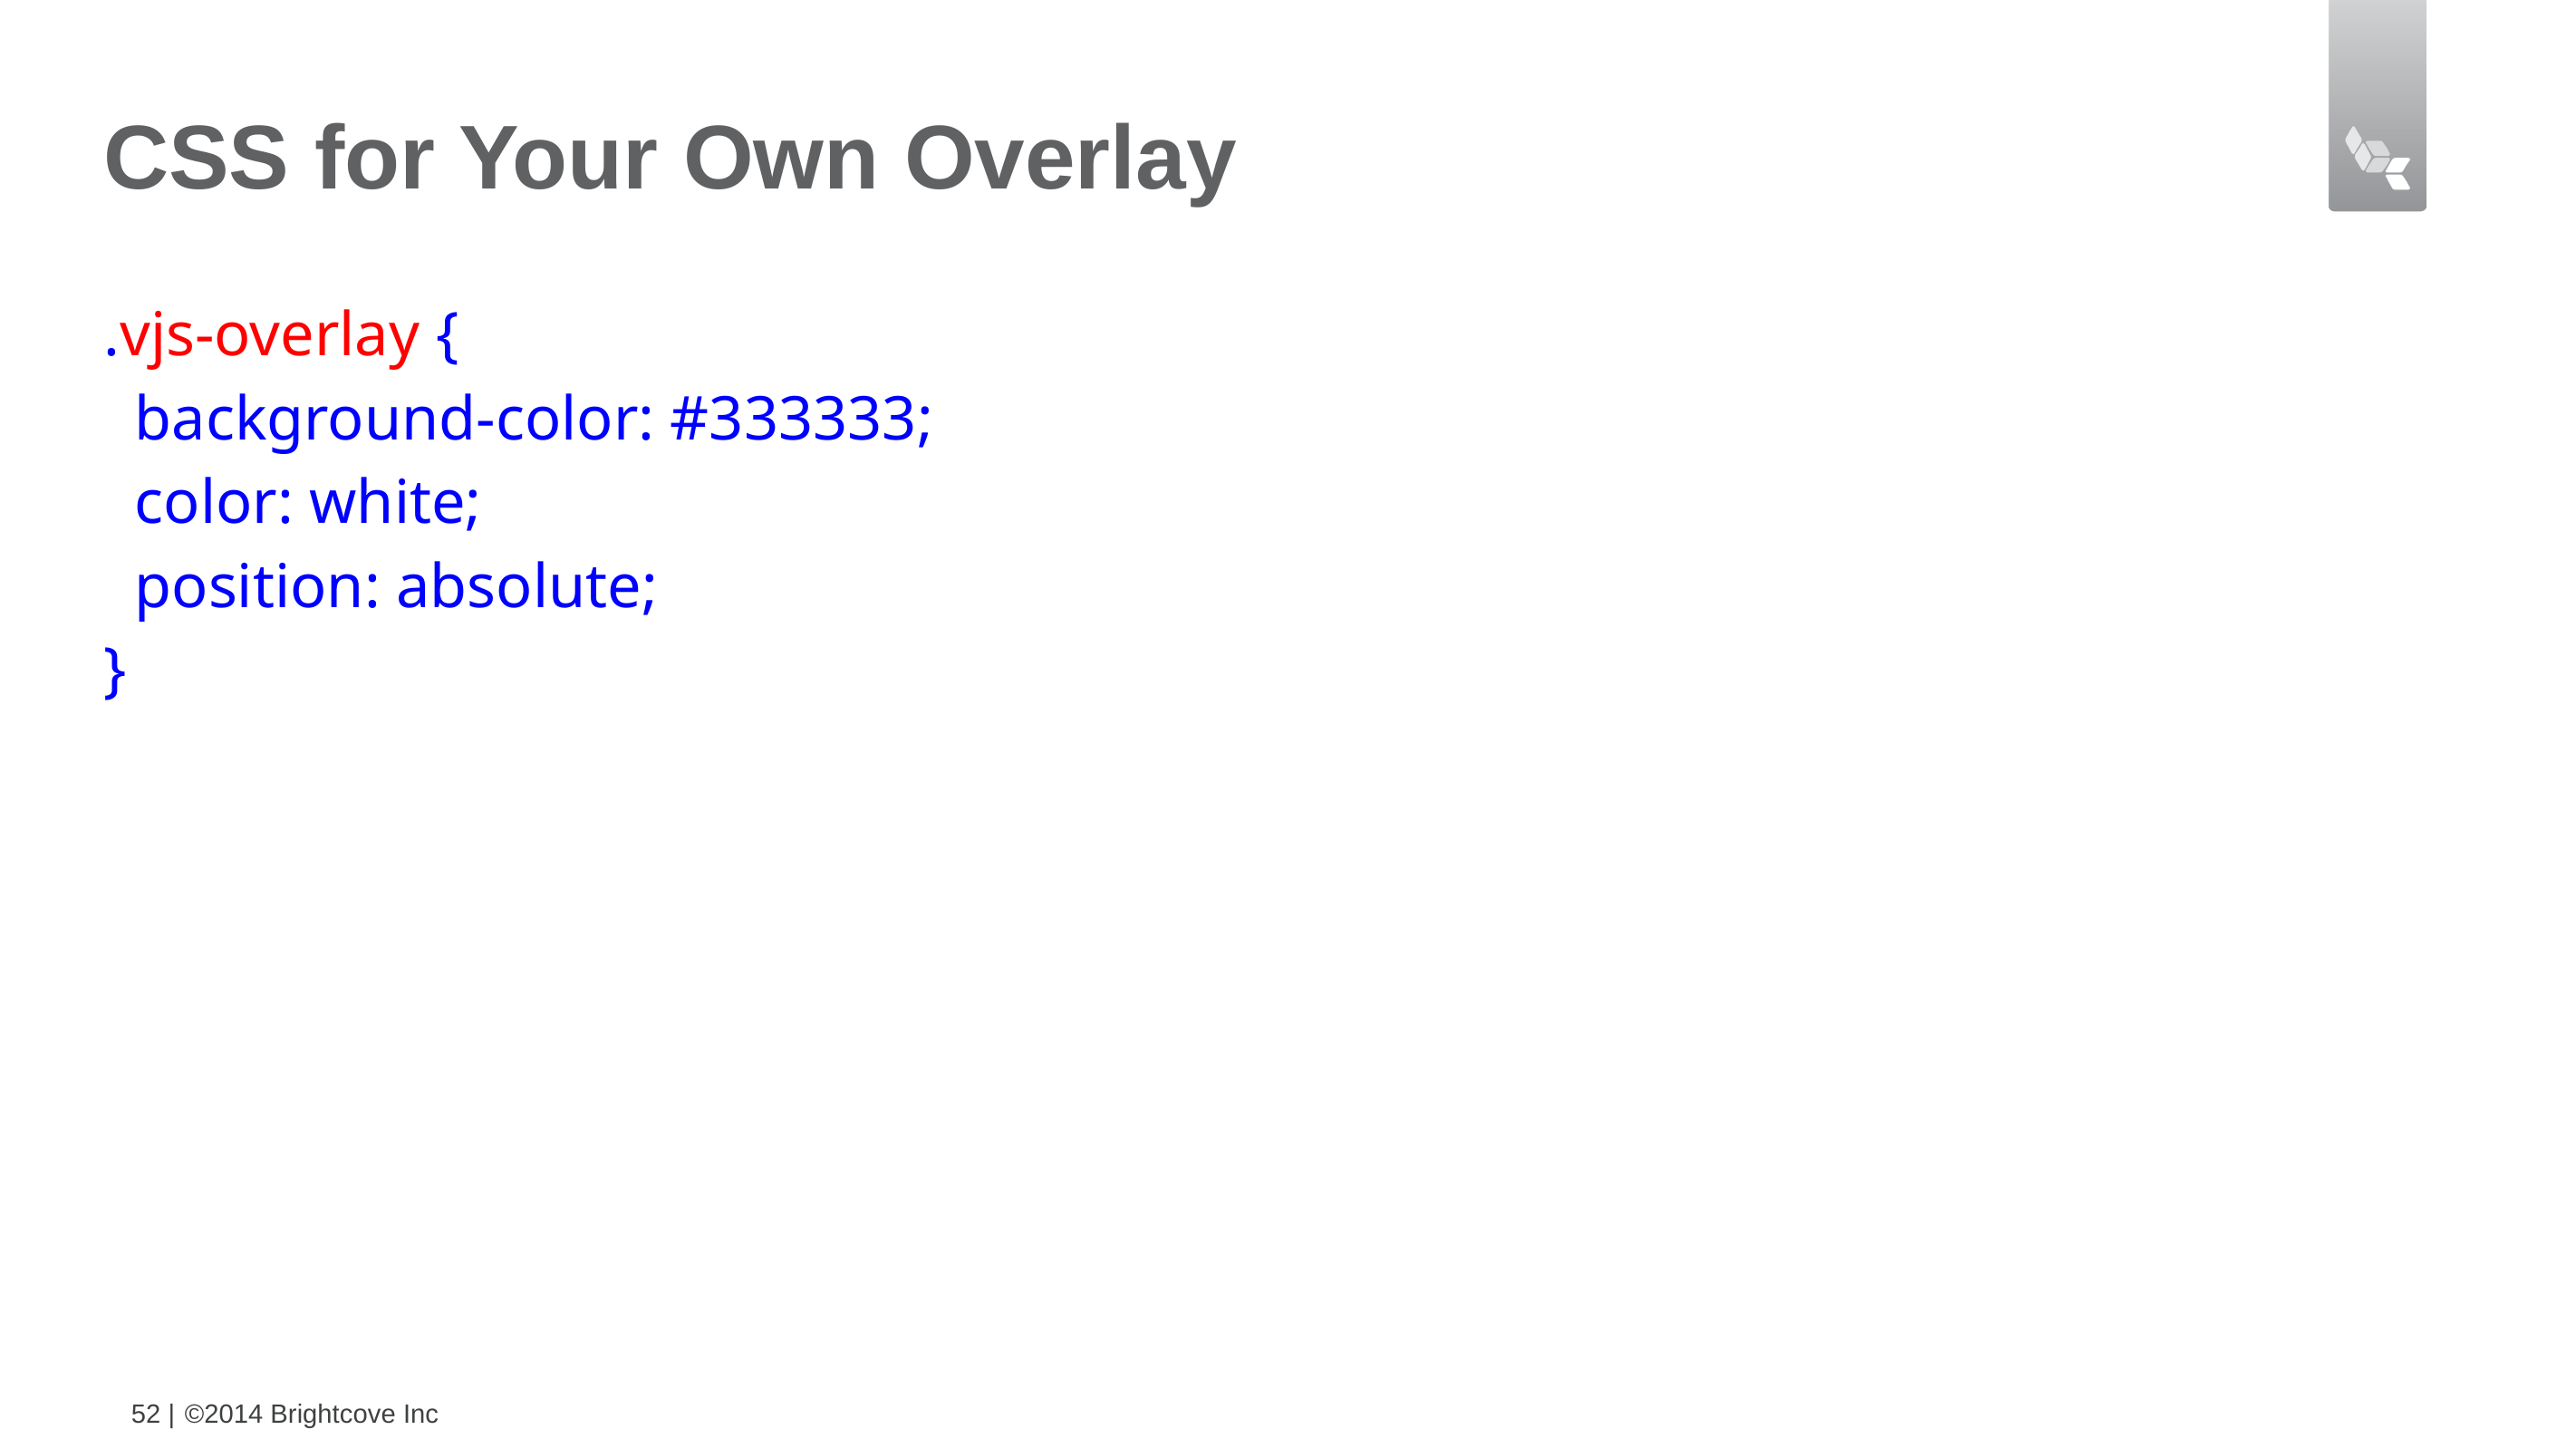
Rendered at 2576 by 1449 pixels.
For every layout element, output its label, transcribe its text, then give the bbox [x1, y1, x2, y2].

footer ©2014 Brightcove Inc [189, 1374, 988, 1449]
slide_number 52 | [88, 1374, 189, 1449]
title CSS for Your Own Overlay [80, 44, 2270, 260]
list .vjs-overlay { background-color: #333333; color: white; position: absolute; } [80, 284, 2441, 1302]
